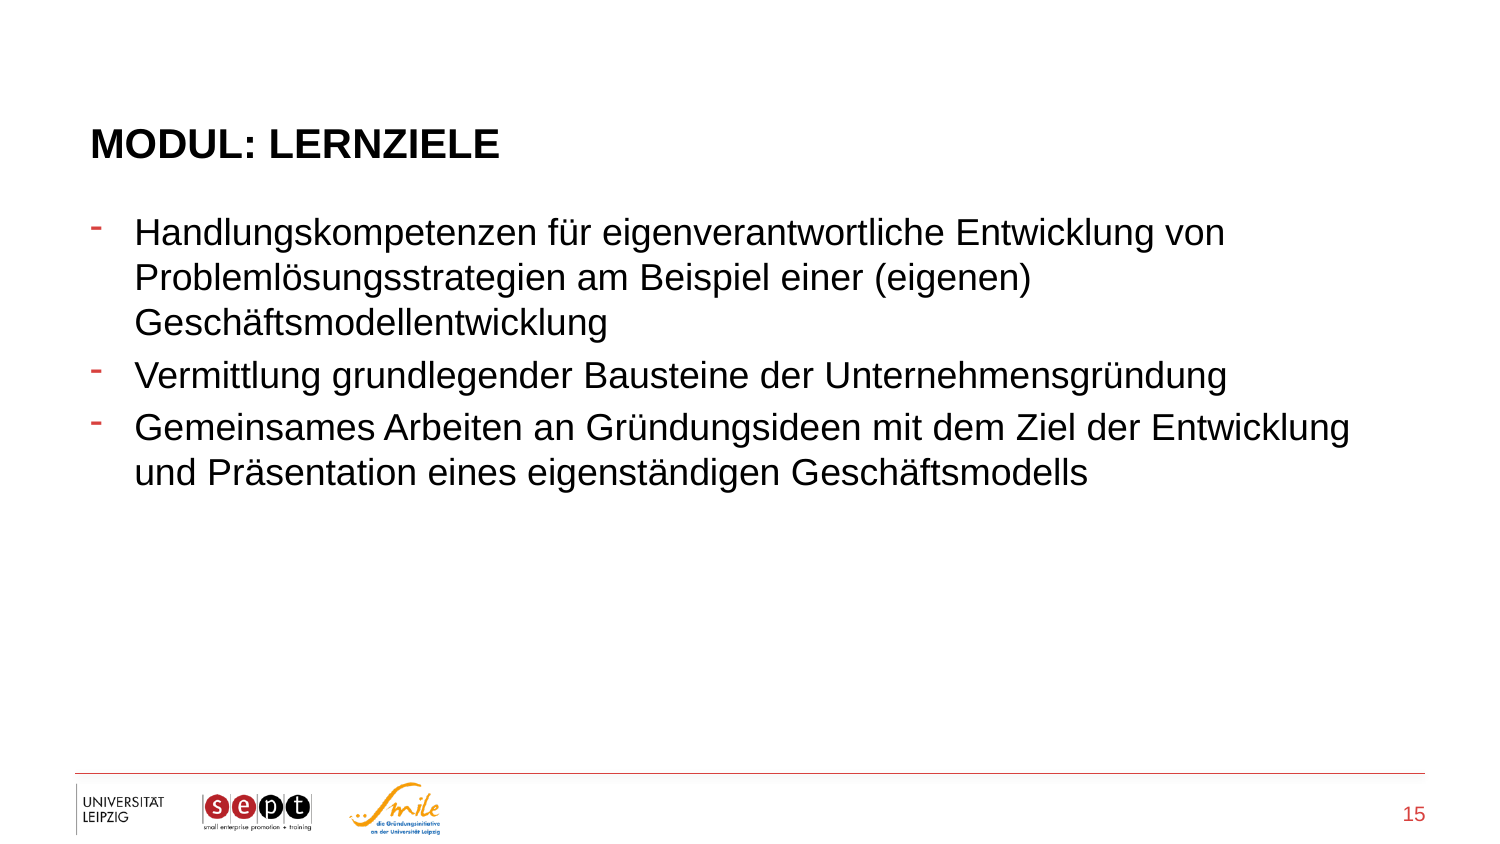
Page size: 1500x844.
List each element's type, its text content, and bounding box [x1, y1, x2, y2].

picture [75, 782, 165, 836]
list Handlungskompetenzen für eigenverantwortliche Entwicklung von Problemlösungsstrategien am Beispiel einer (eigenen) Geschäftsmodellentwicklung Vermittlung grundlegender Bausteine der Unternehmensgründung Gemeinsames Arbeiten an Gründungsideen mit dem Ziel der Entwicklung und Präsentation eines eigenständigen Geschäftsmodells [75, 200, 1426, 756]
picture [202, 794, 312, 831]
title Modul: Lernziele [75, 50, 1426, 175]
picture [349, 782, 440, 835]
slide_number 15 [1303, 800, 1426, 834]
